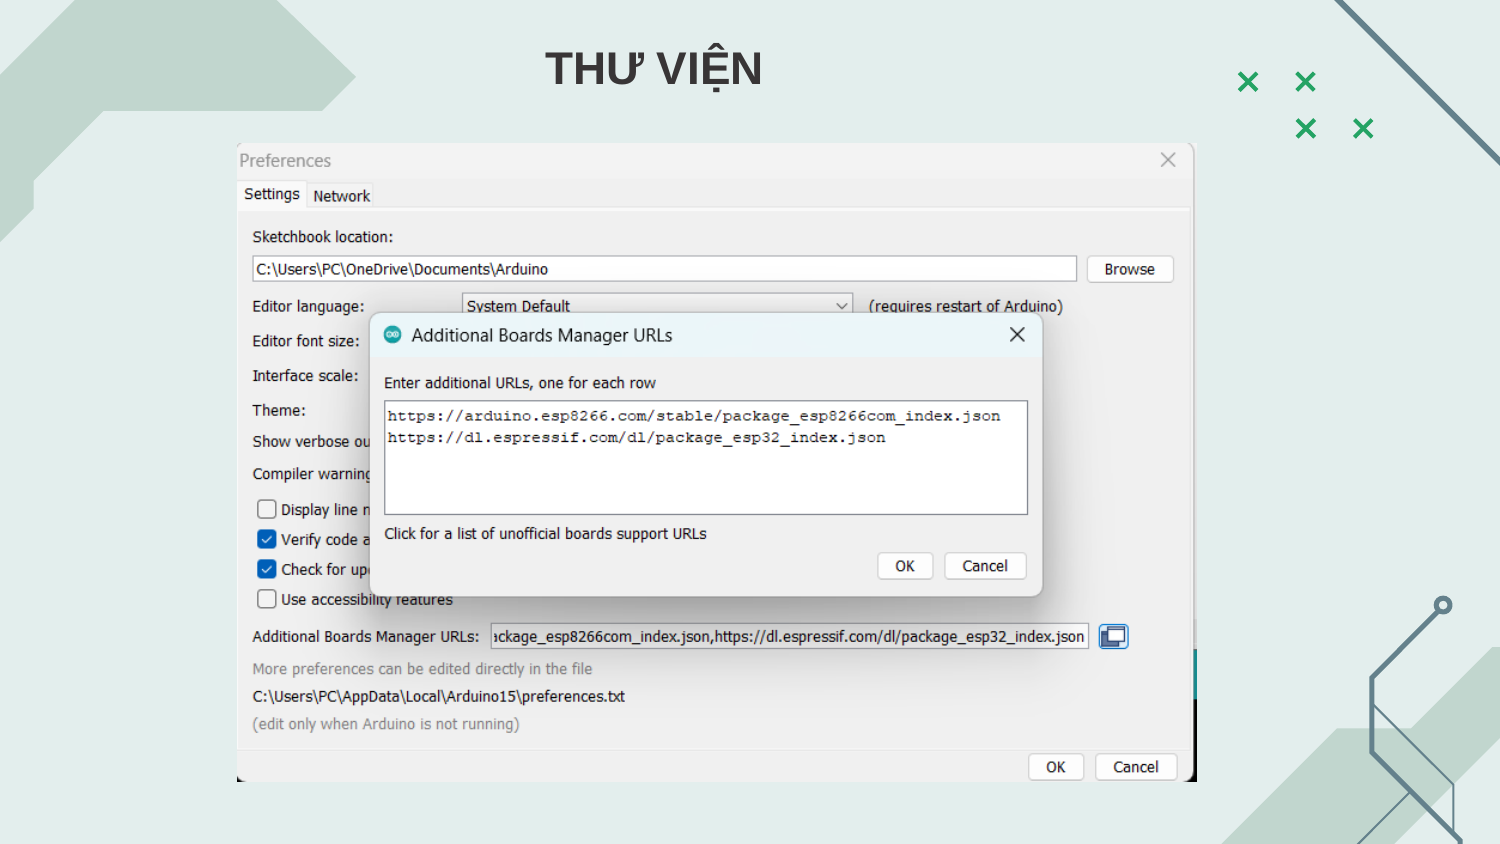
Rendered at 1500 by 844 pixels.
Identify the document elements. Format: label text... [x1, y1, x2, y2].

title THƯ VIỆN [530, 32, 832, 99]
picture [237, 143, 1197, 783]
